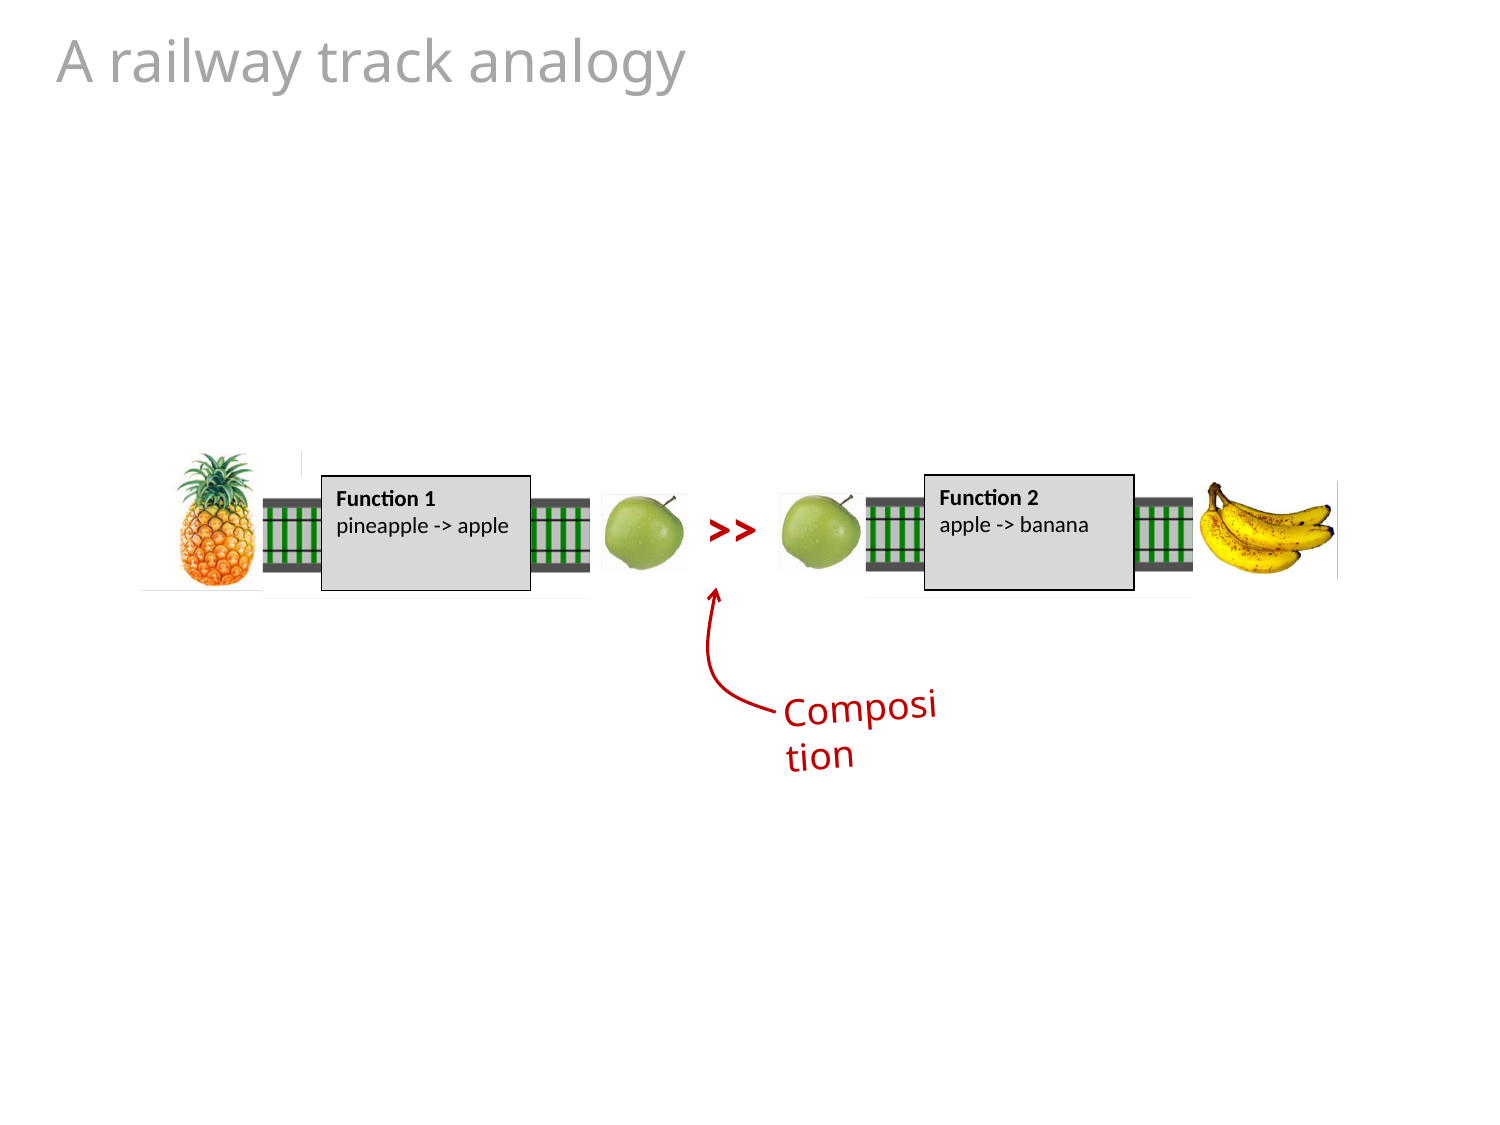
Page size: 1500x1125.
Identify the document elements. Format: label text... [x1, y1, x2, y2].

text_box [690, 487, 955, 738]
title A railway track analogy [41, 19, 1459, 100]
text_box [140, 449, 1338, 599]
